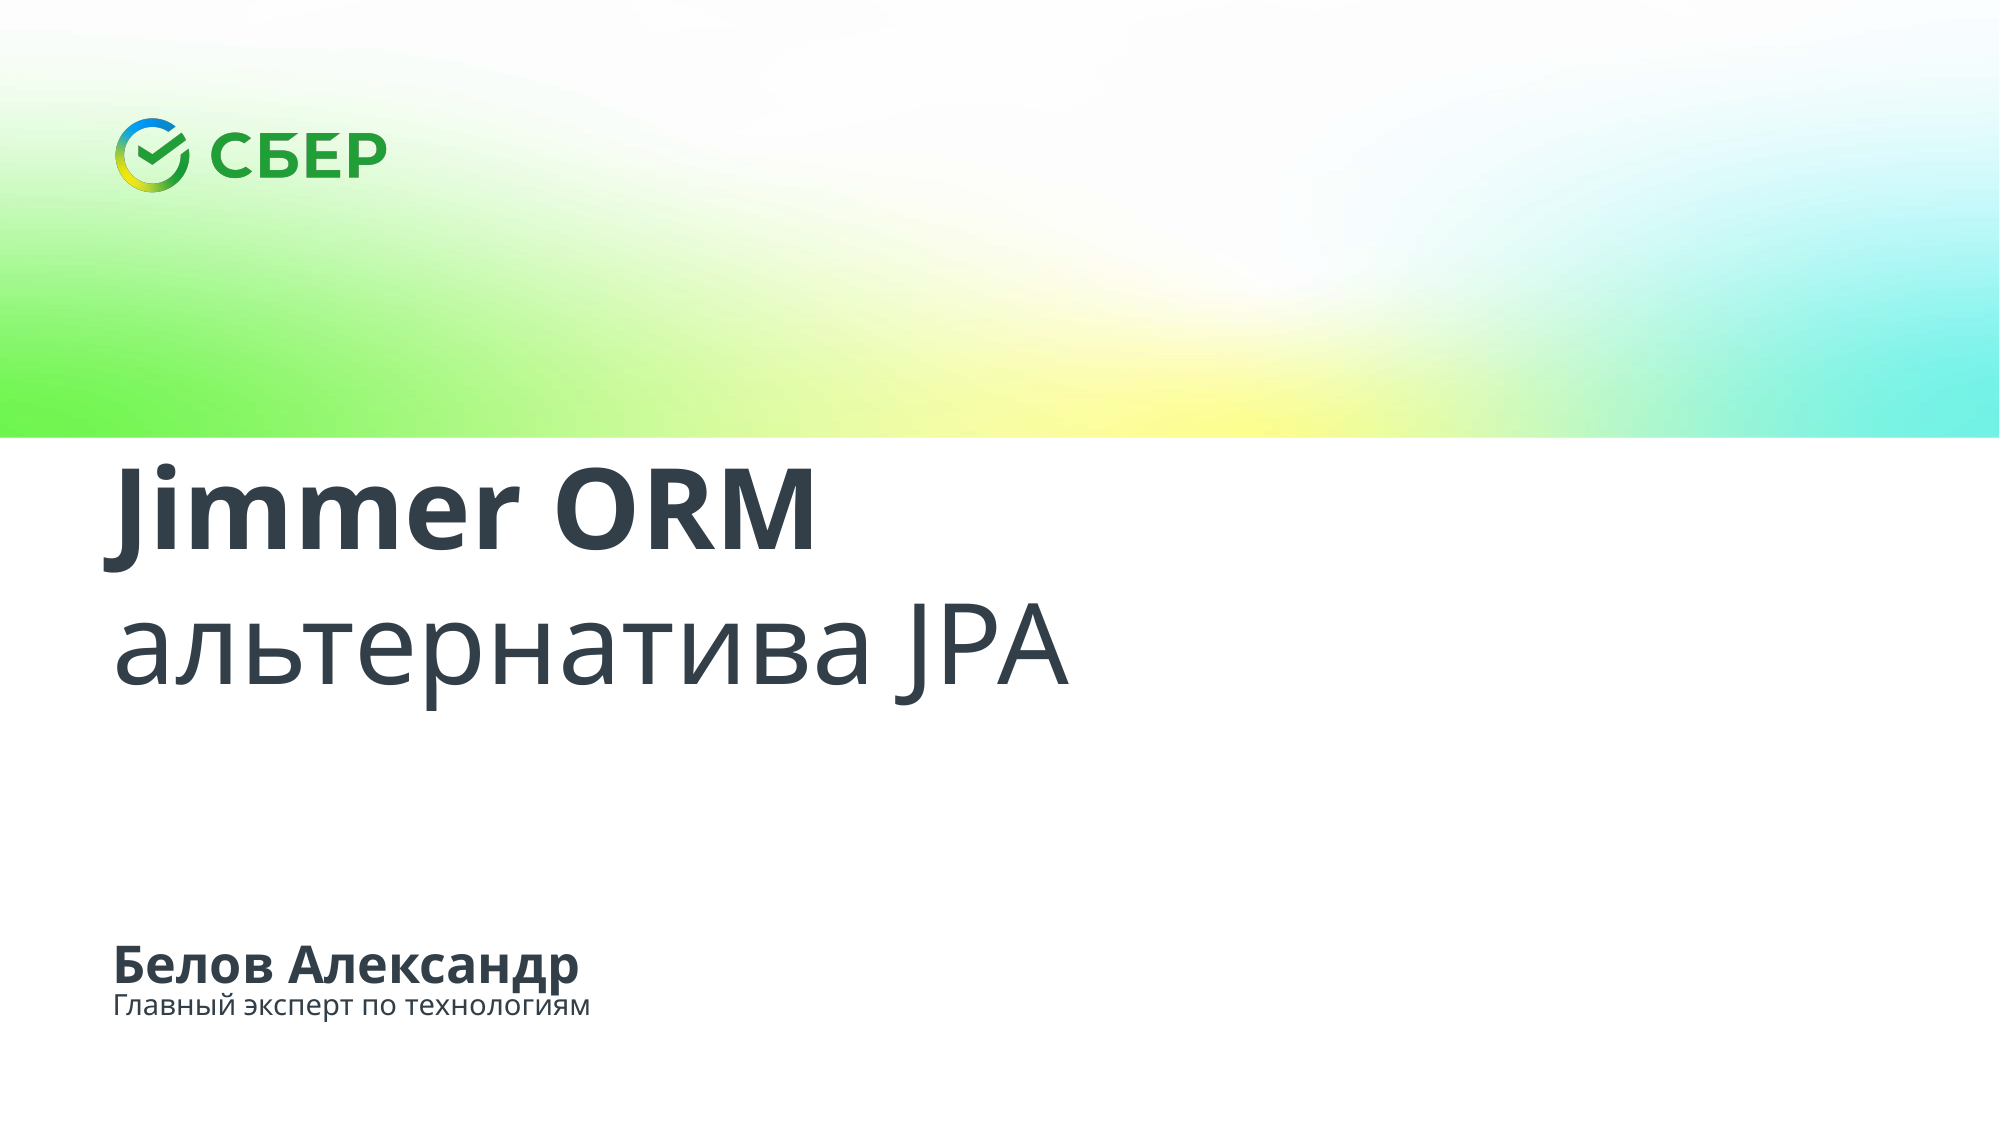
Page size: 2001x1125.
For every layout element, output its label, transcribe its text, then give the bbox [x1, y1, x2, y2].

text_box Jimmer ORM альтернатива JPA [112, 437, 1475, 750]
text_box Белов Александр [112, 912, 588, 987]
text_box Главный эксперт по технологиям [112, 986, 600, 1025]
picture [0, 0, 2000, 438]
